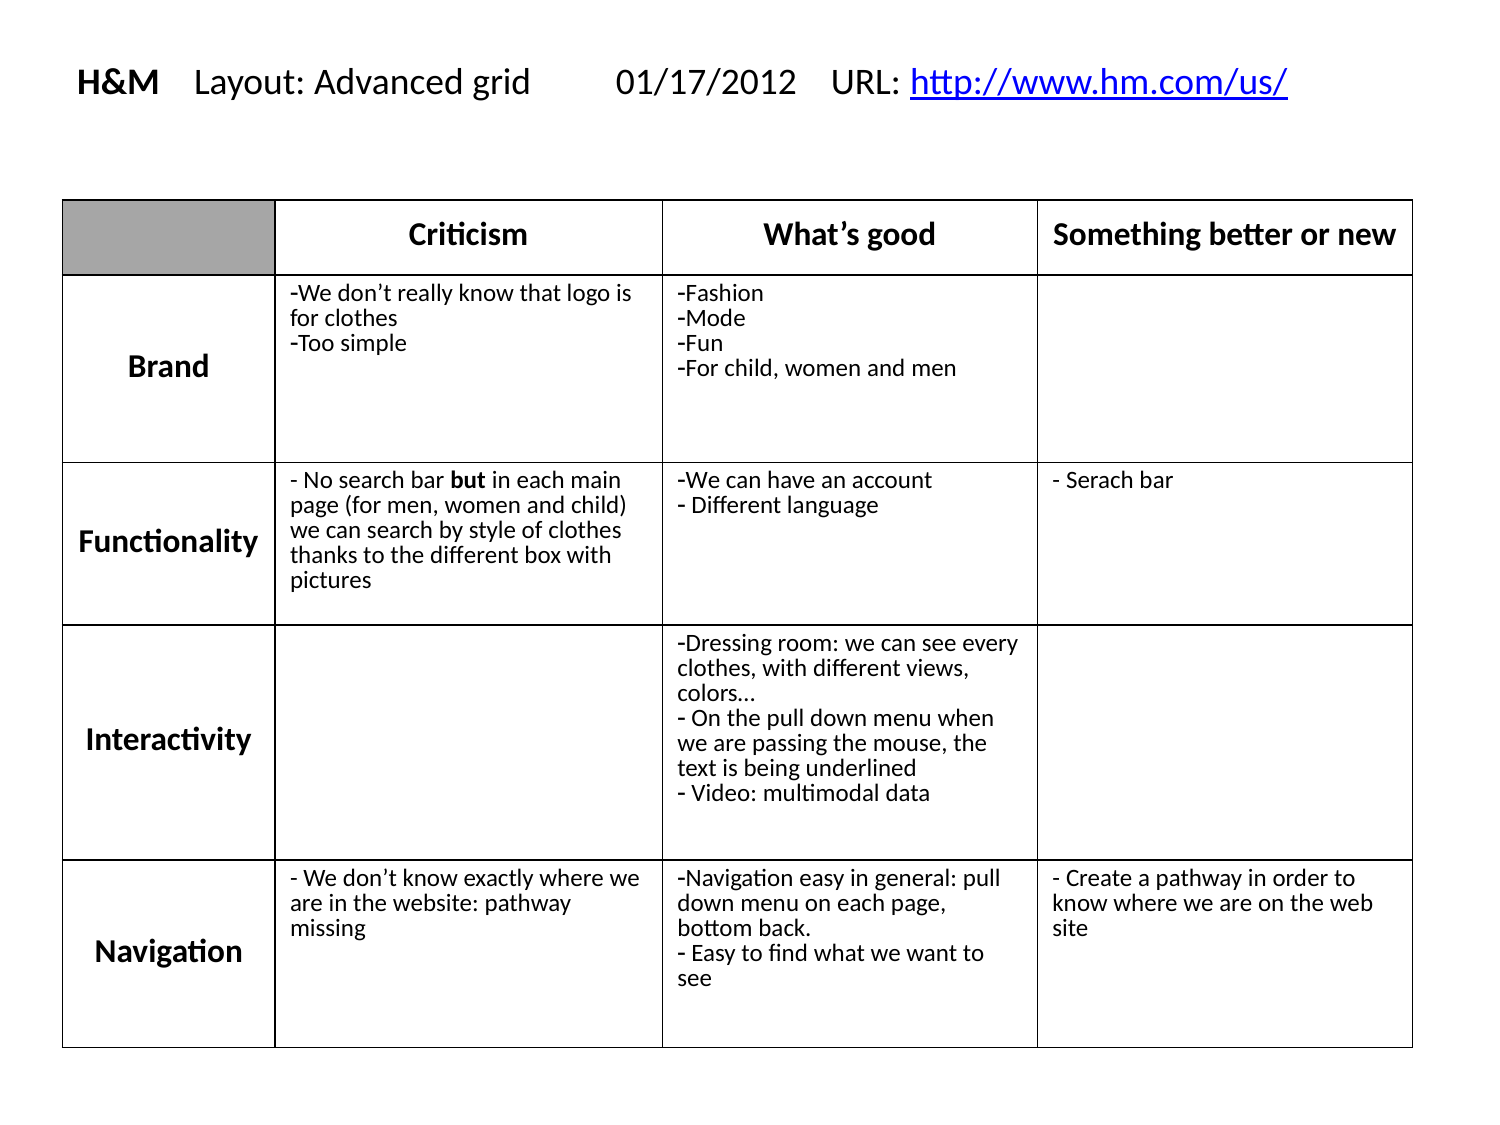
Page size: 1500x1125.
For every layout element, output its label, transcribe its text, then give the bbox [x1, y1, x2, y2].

table_header Criticism [276, 201, 662, 274]
table_cell Navigation easy in general: pull down menu on each page, bottom back. Easy to find what we want to see [663, 861, 1037, 1047]
table_header Something better or new [1038, 201, 1412, 274]
table_header What’s good [663, 201, 1037, 274]
table_cell Interactivity [63, 626, 274, 859]
table_cell Fashion Mode Fun For child, women and men [663, 276, 1037, 462]
table_cell Functionality [63, 463, 274, 624]
table_cell Dressing room: we can see every clothes, with different views, colors… On the pull down menu when we are passing the mouse, the text is being underlined Video: multimodal data [663, 626, 1037, 859]
table_cell [1038, 626, 1412, 859]
text_box H&M Layout: Advanced grid 01/17/2012 URL: http://www.hm.com/us/ [62, 49, 1413, 110]
table_cell Navigation [63, 861, 274, 1047]
table_cell - We don’t know exactly where we are in the website: pathway missing [276, 861, 662, 1047]
table_cell - Create a pathway in order to know where we are on the web site [1038, 861, 1412, 1047]
table_cell [276, 626, 662, 859]
table_header [63, 201, 274, 274]
table_cell [1038, 276, 1412, 462]
table_cell We don’t really know that logo is for clothes Too simple [276, 276, 662, 462]
table_cell Brand [63, 276, 274, 462]
table_cell We can have an account Different language [663, 463, 1037, 624]
table_cell - Serach bar [1038, 463, 1412, 624]
table_cell - No search bar but in each main page (for men, women and child) we can search by style of clothes thanks to the different box with pictures [276, 463, 662, 624]
